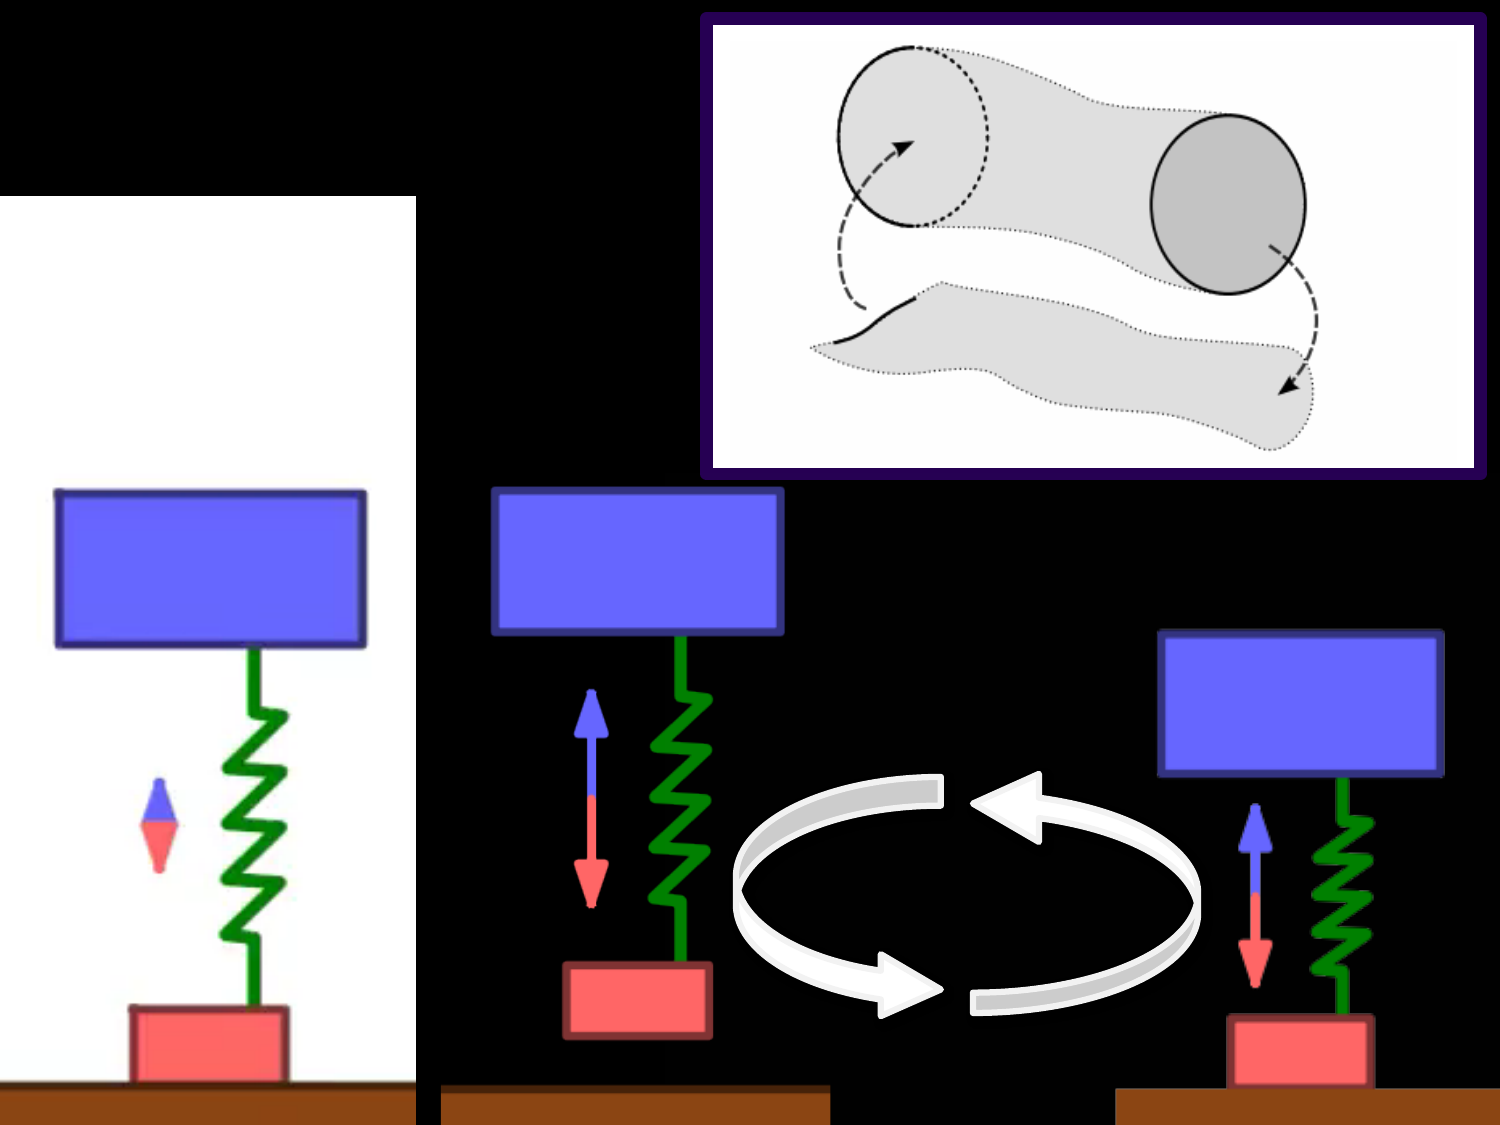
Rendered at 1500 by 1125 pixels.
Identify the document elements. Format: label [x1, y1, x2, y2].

text_box [440, 255, 1500, 1125]
text_box [0, 194, 417, 1125]
text_box [706, 18, 1481, 254]
